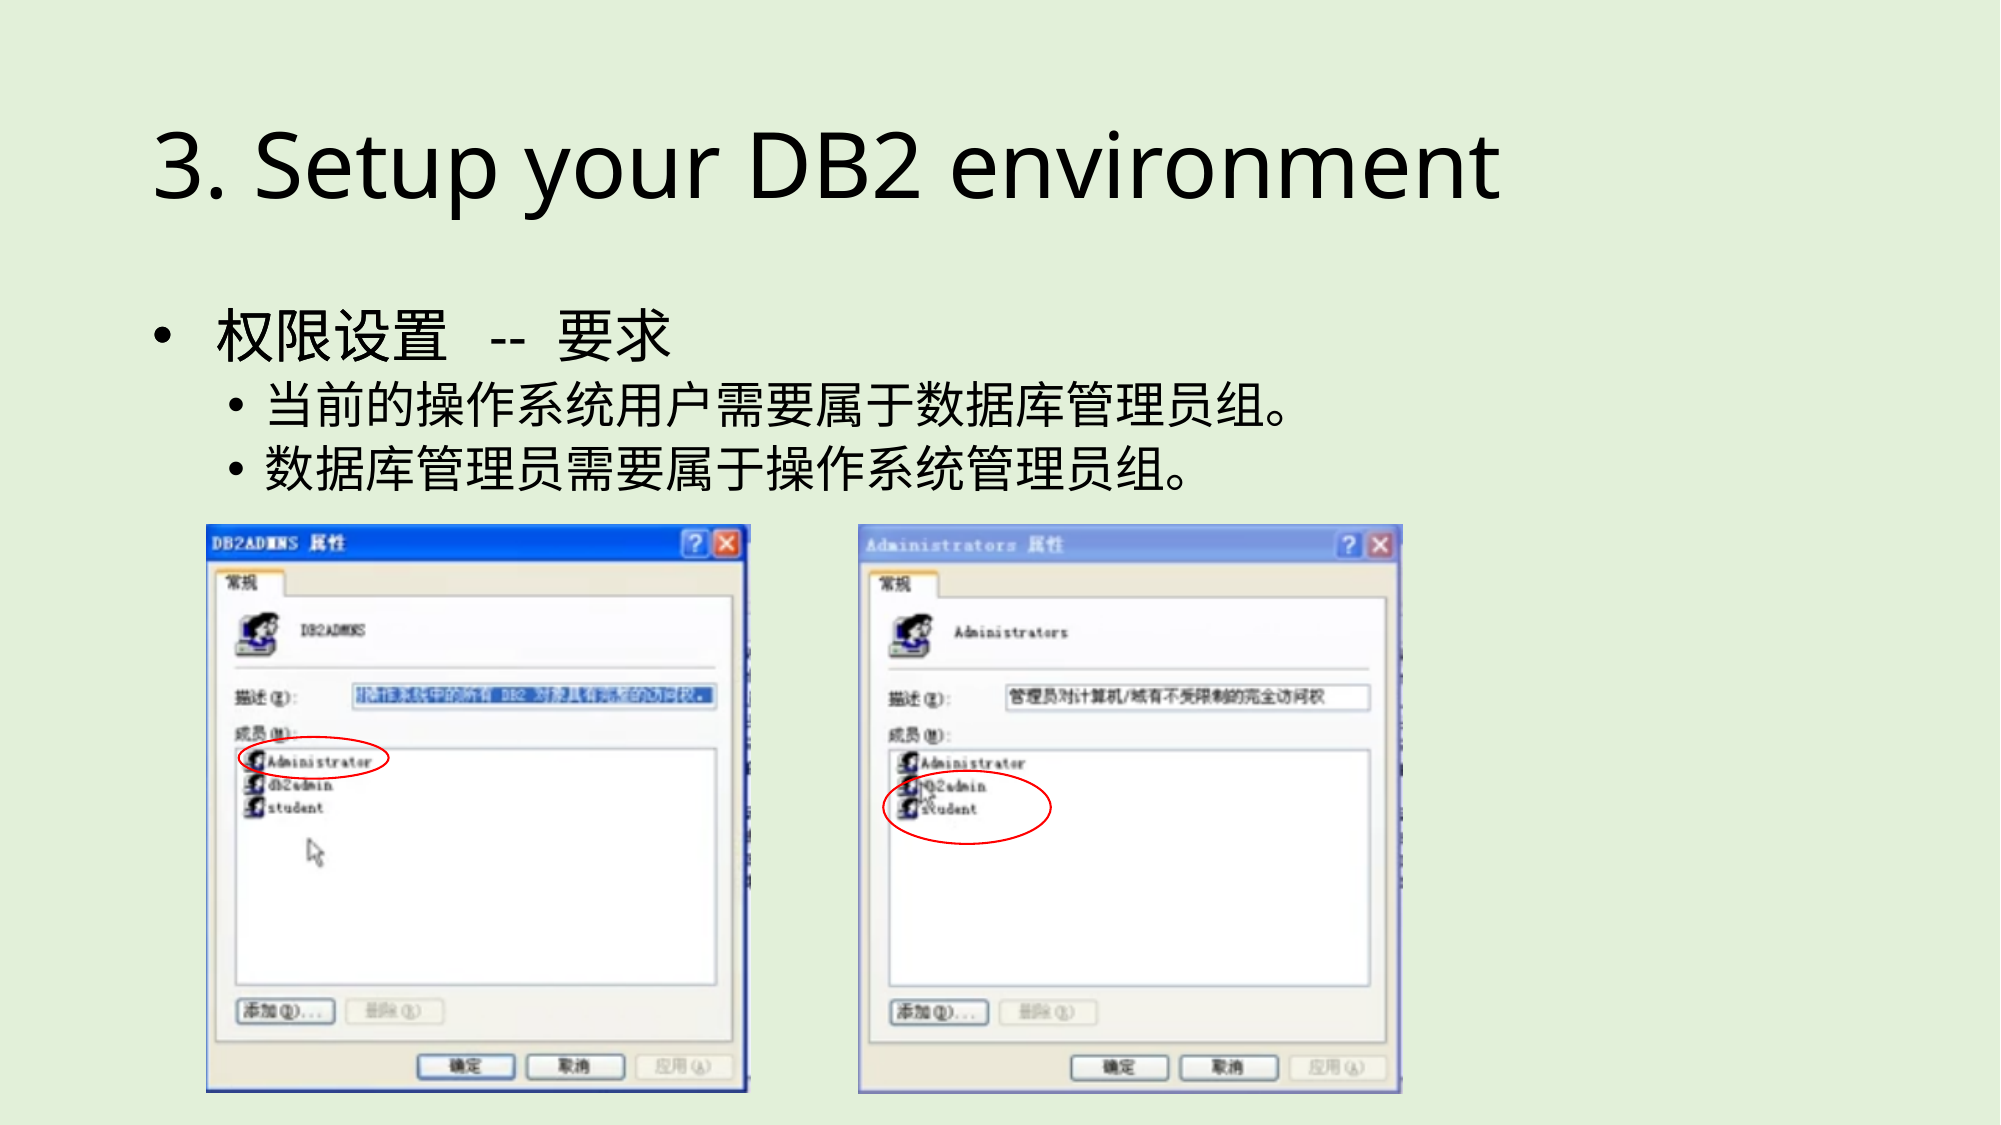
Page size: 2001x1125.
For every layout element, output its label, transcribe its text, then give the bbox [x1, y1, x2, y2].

picture [858, 524, 1403, 1094]
title 3. Setup your DB2 environment [137, 59, 1863, 278]
text_box 权限设置 -- 要求 当前的操作系统用户需要属于数据库管理员组。 数据库管理员需要属于操作系统管理员组。 [137, 299, 1863, 1125]
picture [206, 524, 751, 1093]
